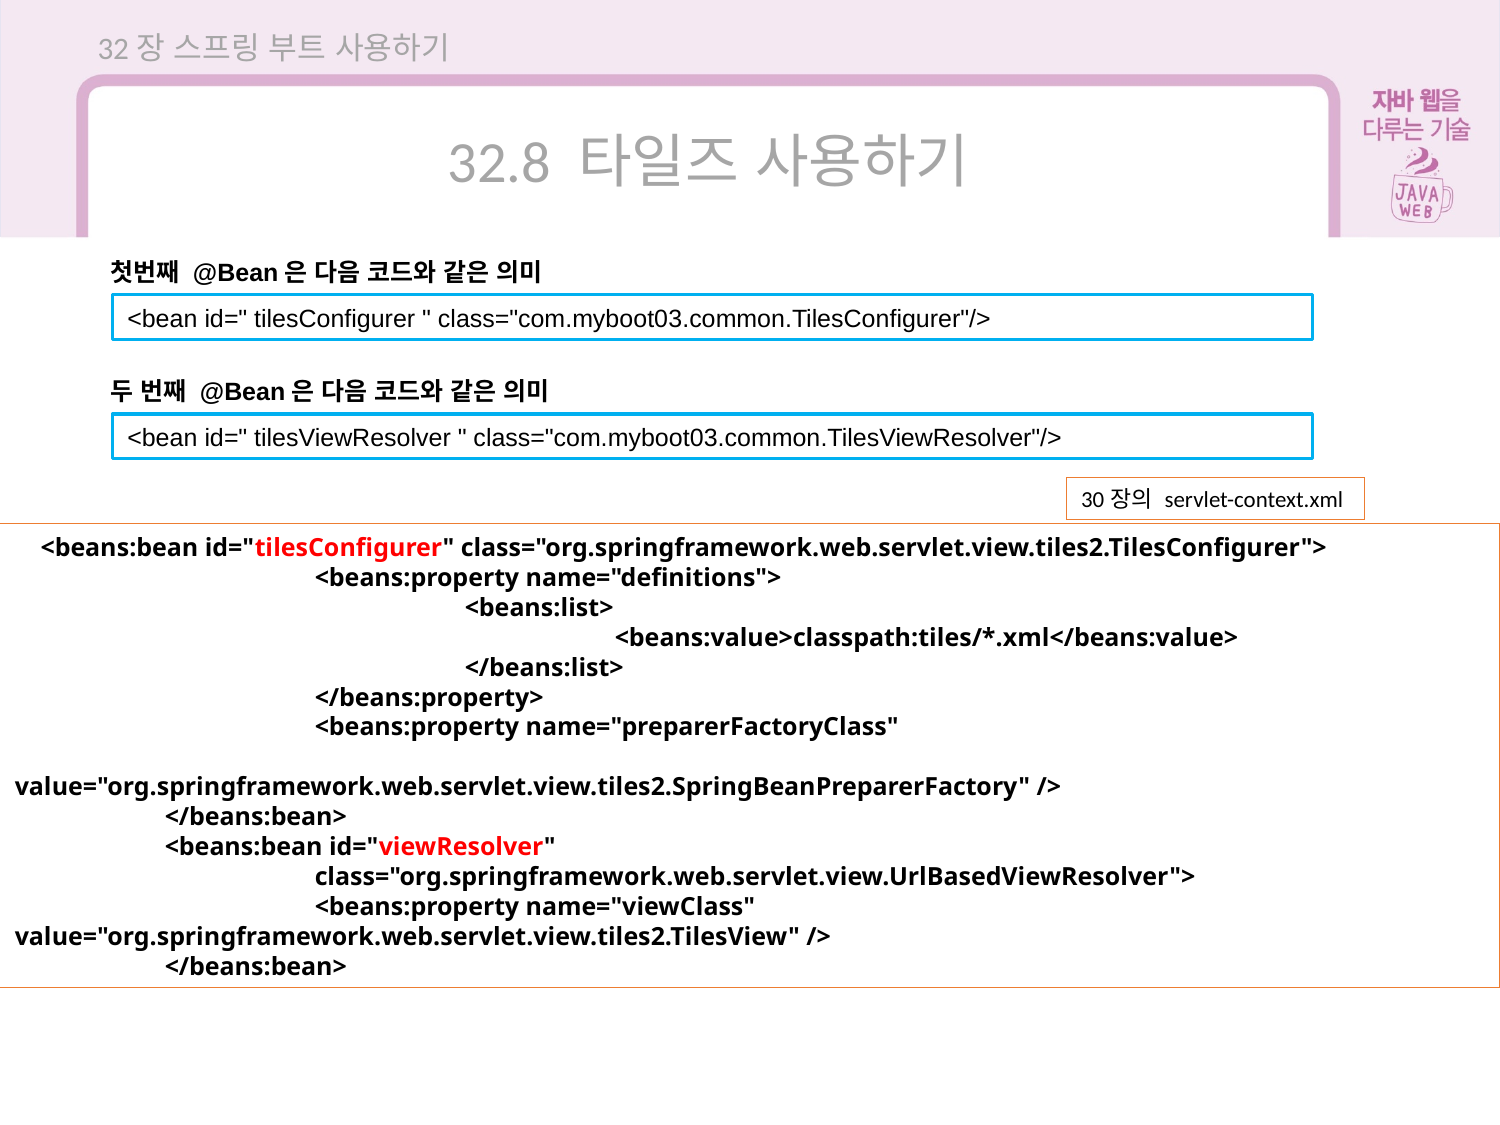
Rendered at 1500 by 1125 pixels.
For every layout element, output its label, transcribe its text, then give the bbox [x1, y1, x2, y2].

picture [0, 988, 1500, 1125]
text_box <beans:bean id="tilesConfigurer" class="org.springframework.web.servlet.view.tiles2.TilesConfigurer"> <beans:property name="definitions"> <beans:list> <beans:value>classpath:tiles/*.xml</beans:value> </beans:list> </beans:property> <beans:property name="preparerFactoryClass" value="org.springframework.web.servlet.view.tiles2.SpringBeanPreparerFactory" /> </beans:bean> <beans:bean id="viewResolver" class="org.springframework.web.servlet.view.UrlBasedViewResolver"> <beans:property name="viewClass" value="org.springframework.web.servlet.view.tiles2.TilesView" /> </beans:bean> [0, 523, 1500, 988]
text_box <bean id=" tilesConfigurer " class="com.myboot03.common.TilesConfigurer"/> [112, 294, 1313, 340]
text_box 32장 스프링 부트 사용하기 [82, 0, 1133, 74]
text_box <bean id=" tilesViewResolver " class="com.myboot03.common.TilesViewResolver"/> [112, 413, 1313, 459]
text_box 32.8 타일즈 사용하기 [96, 117, 1321, 202]
text_box 첫번째 @Bean은 다음 코드와 같은 의미 [96, 249, 1305, 295]
text_box 30장의 servlet-context.xml [1066, 477, 1365, 520]
text_box 두 번째 @Bean은 다음 코드와 같은 의미 [96, 367, 1305, 413]
picture [0, 0, 1500, 523]
